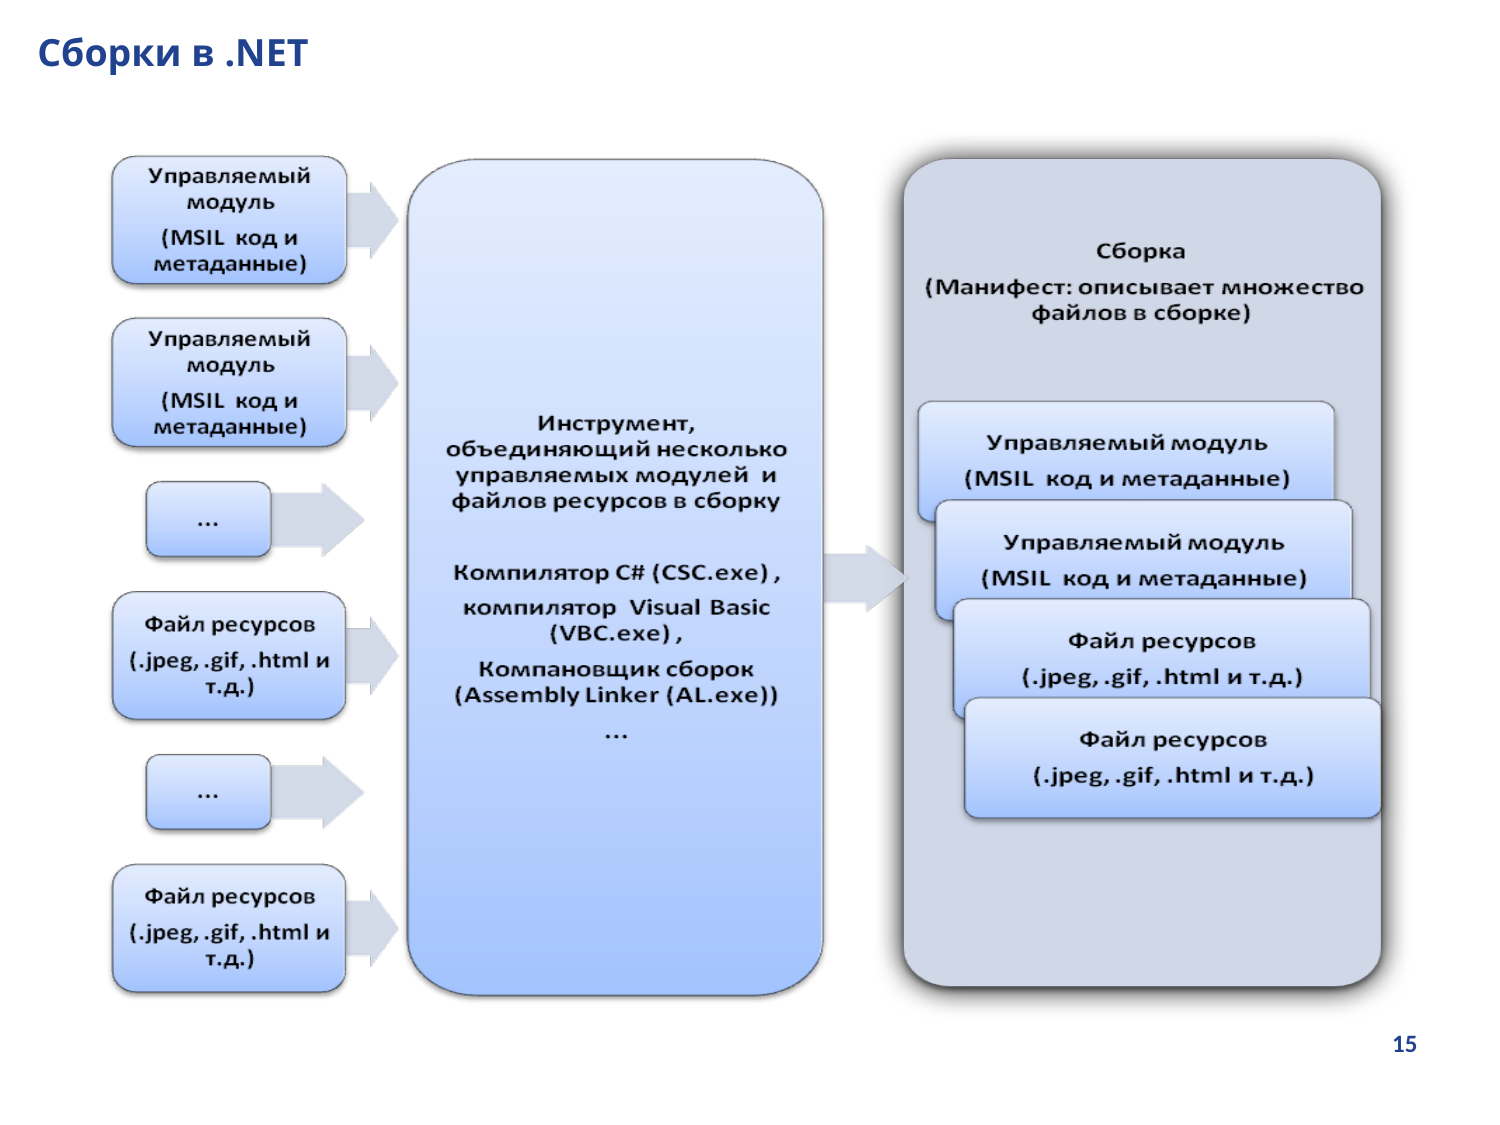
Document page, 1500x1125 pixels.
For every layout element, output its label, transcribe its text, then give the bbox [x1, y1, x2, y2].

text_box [12, 146, 1401, 1010]
slide_number 15 [1074, 1011, 1426, 1074]
text_box Сборки в .NET [37, 29, 1469, 125]
